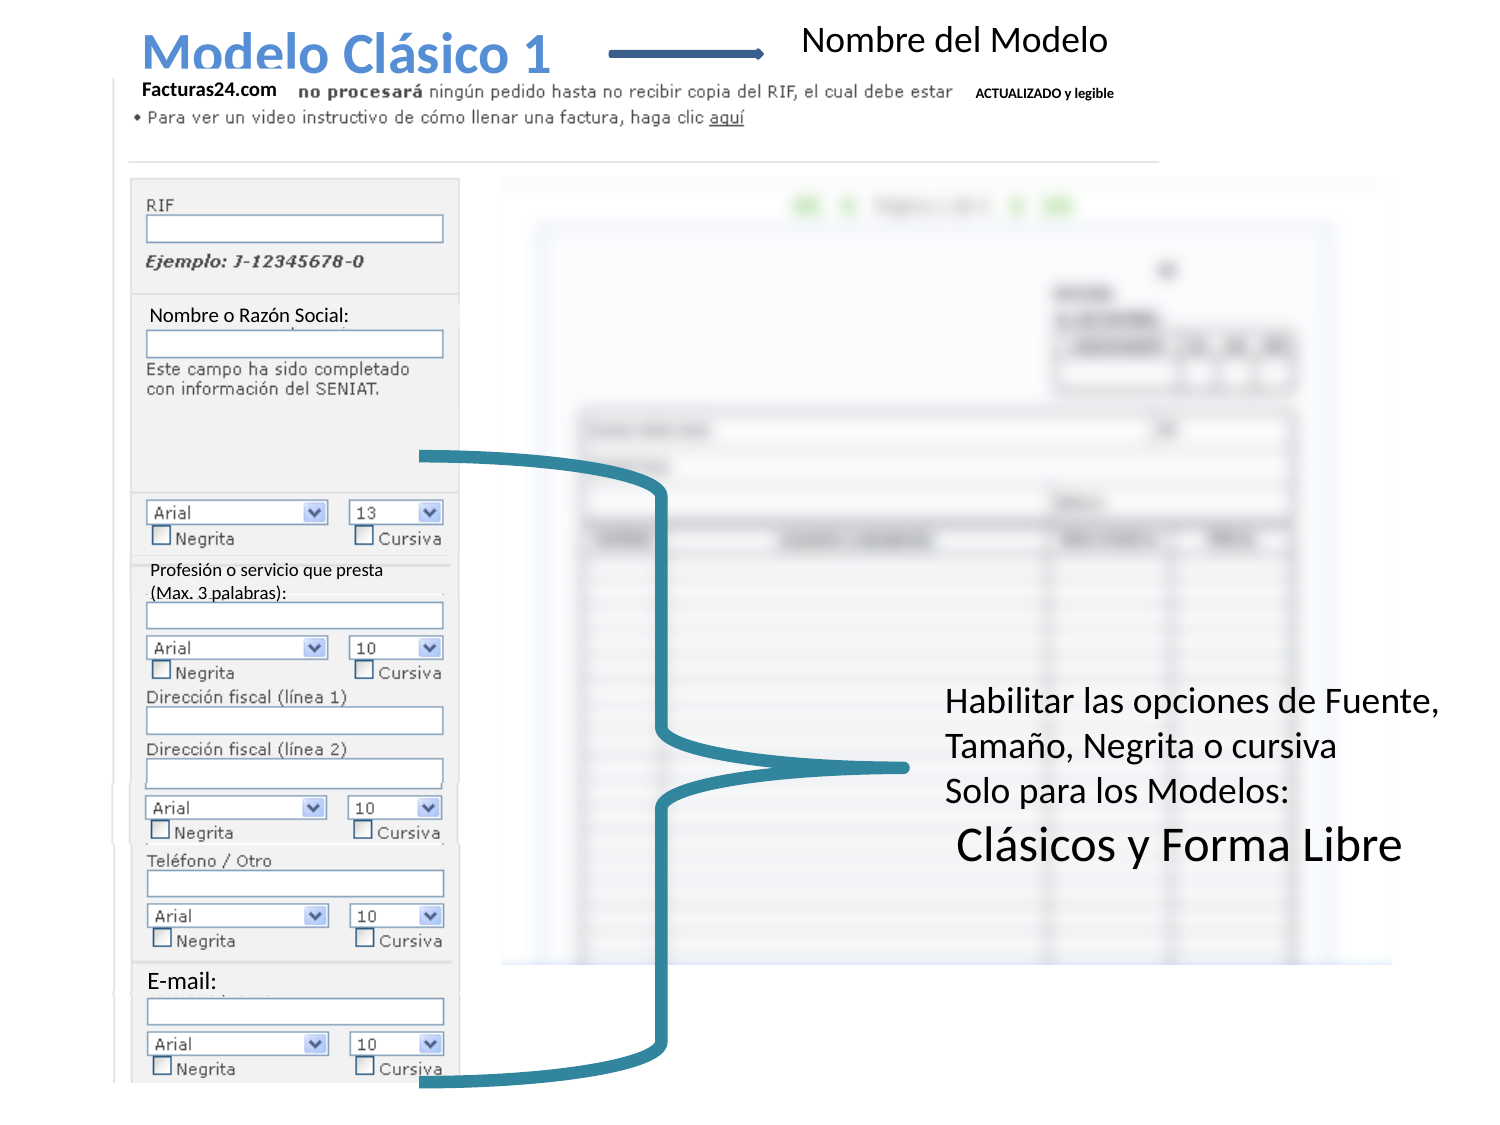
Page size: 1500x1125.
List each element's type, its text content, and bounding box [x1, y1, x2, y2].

text_box [485, 972, 663, 1082]
text_box Modelo Clásico 1 [126, 7, 568, 76]
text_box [62, 550, 480, 686]
text_box Nombre del Modelo [786, 7, 1124, 67]
text_box [608, 48, 764, 60]
picture [60, 77, 1393, 1083]
text_box Facturas24.com [127, 68, 296, 76]
text_box Habilitar las opciones de Fuente, Tamaño, Negrita o cursiva Solo para los Modelos: Clásicos y Forma Libre [1397, 668, 1464, 879]
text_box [62, 953, 474, 1000]
